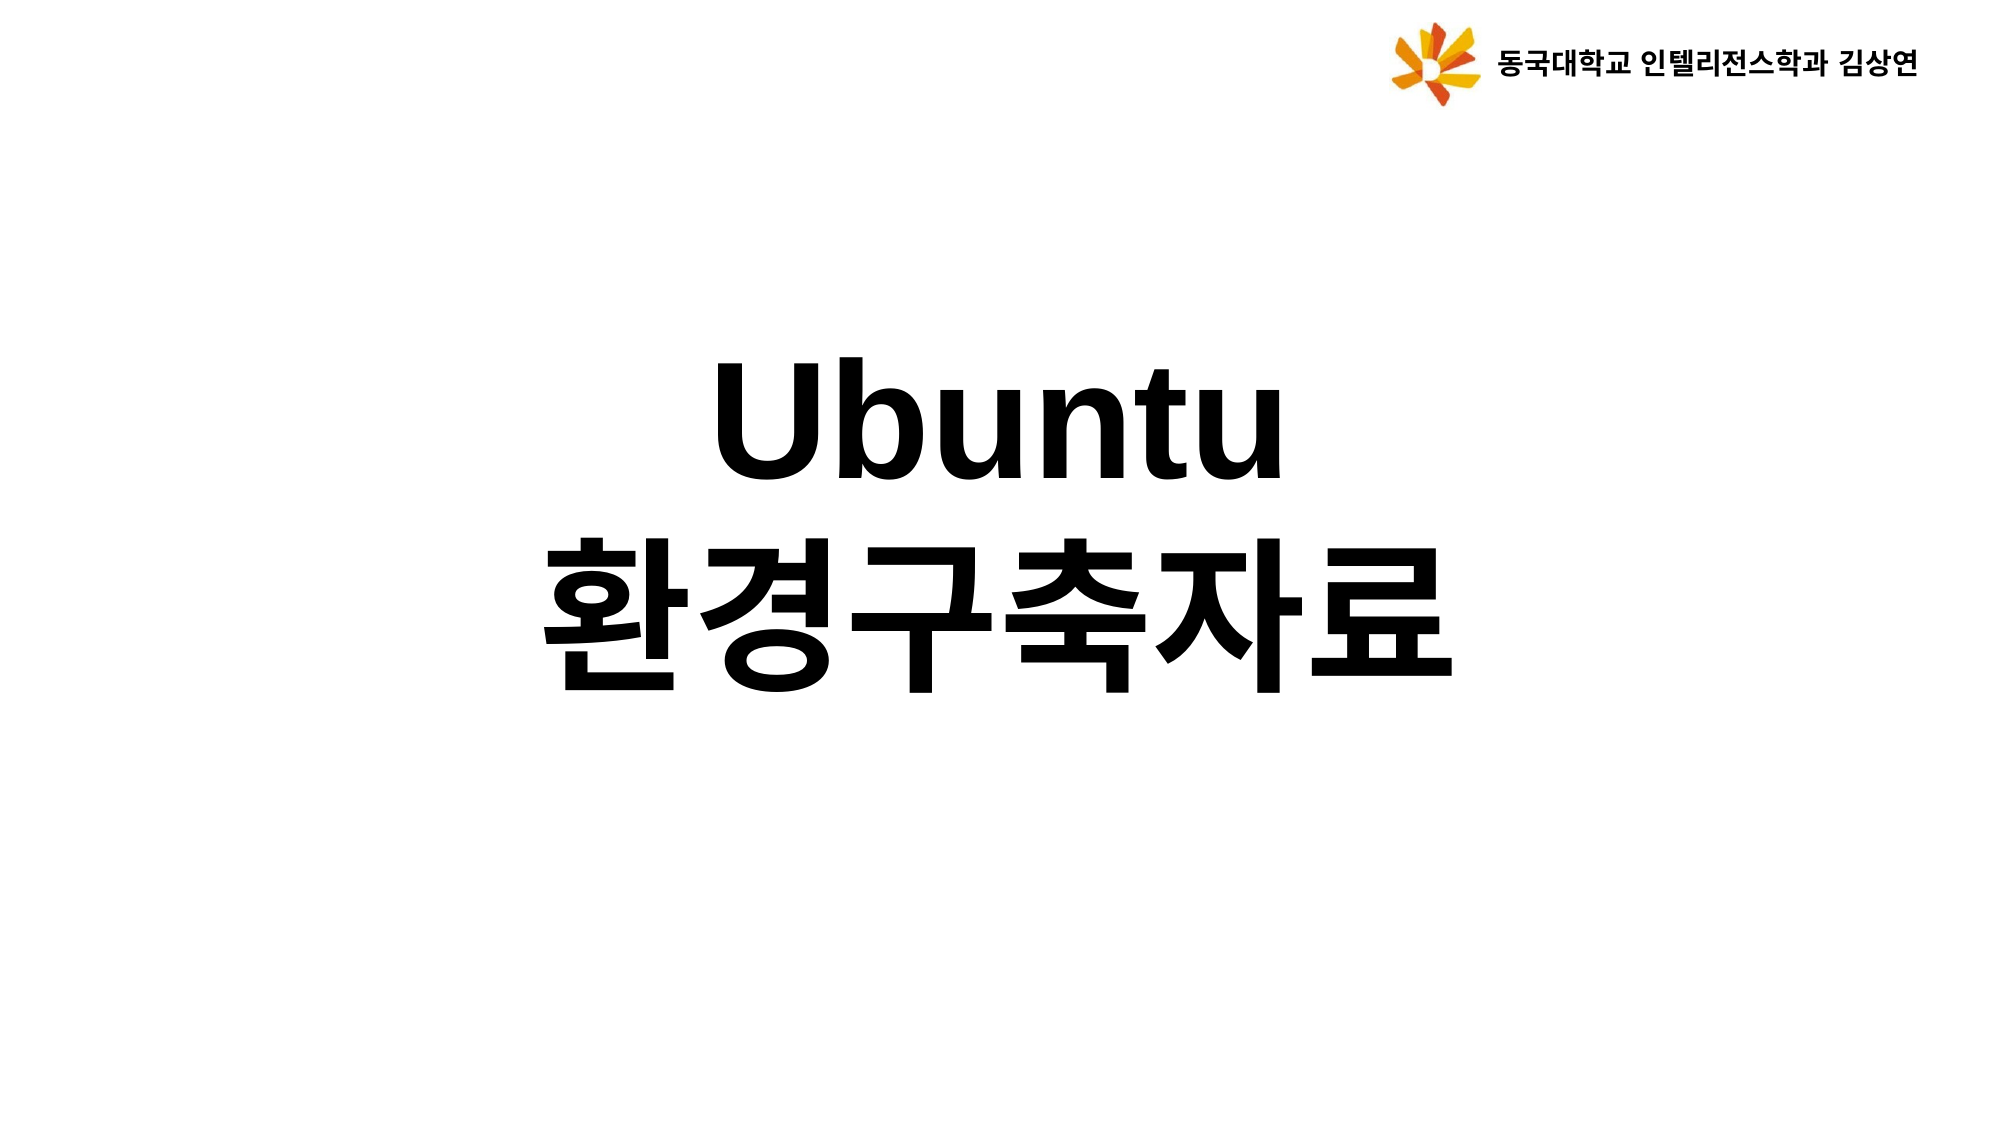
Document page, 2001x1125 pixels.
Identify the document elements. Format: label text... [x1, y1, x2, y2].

text_box 동국대학교 인텔리전스학과 김상연 [1495, 43, 1970, 81]
text_box [1389, 22, 1482, 110]
title Ubuntu 환경구축자료 [358, 254, 1641, 713]
